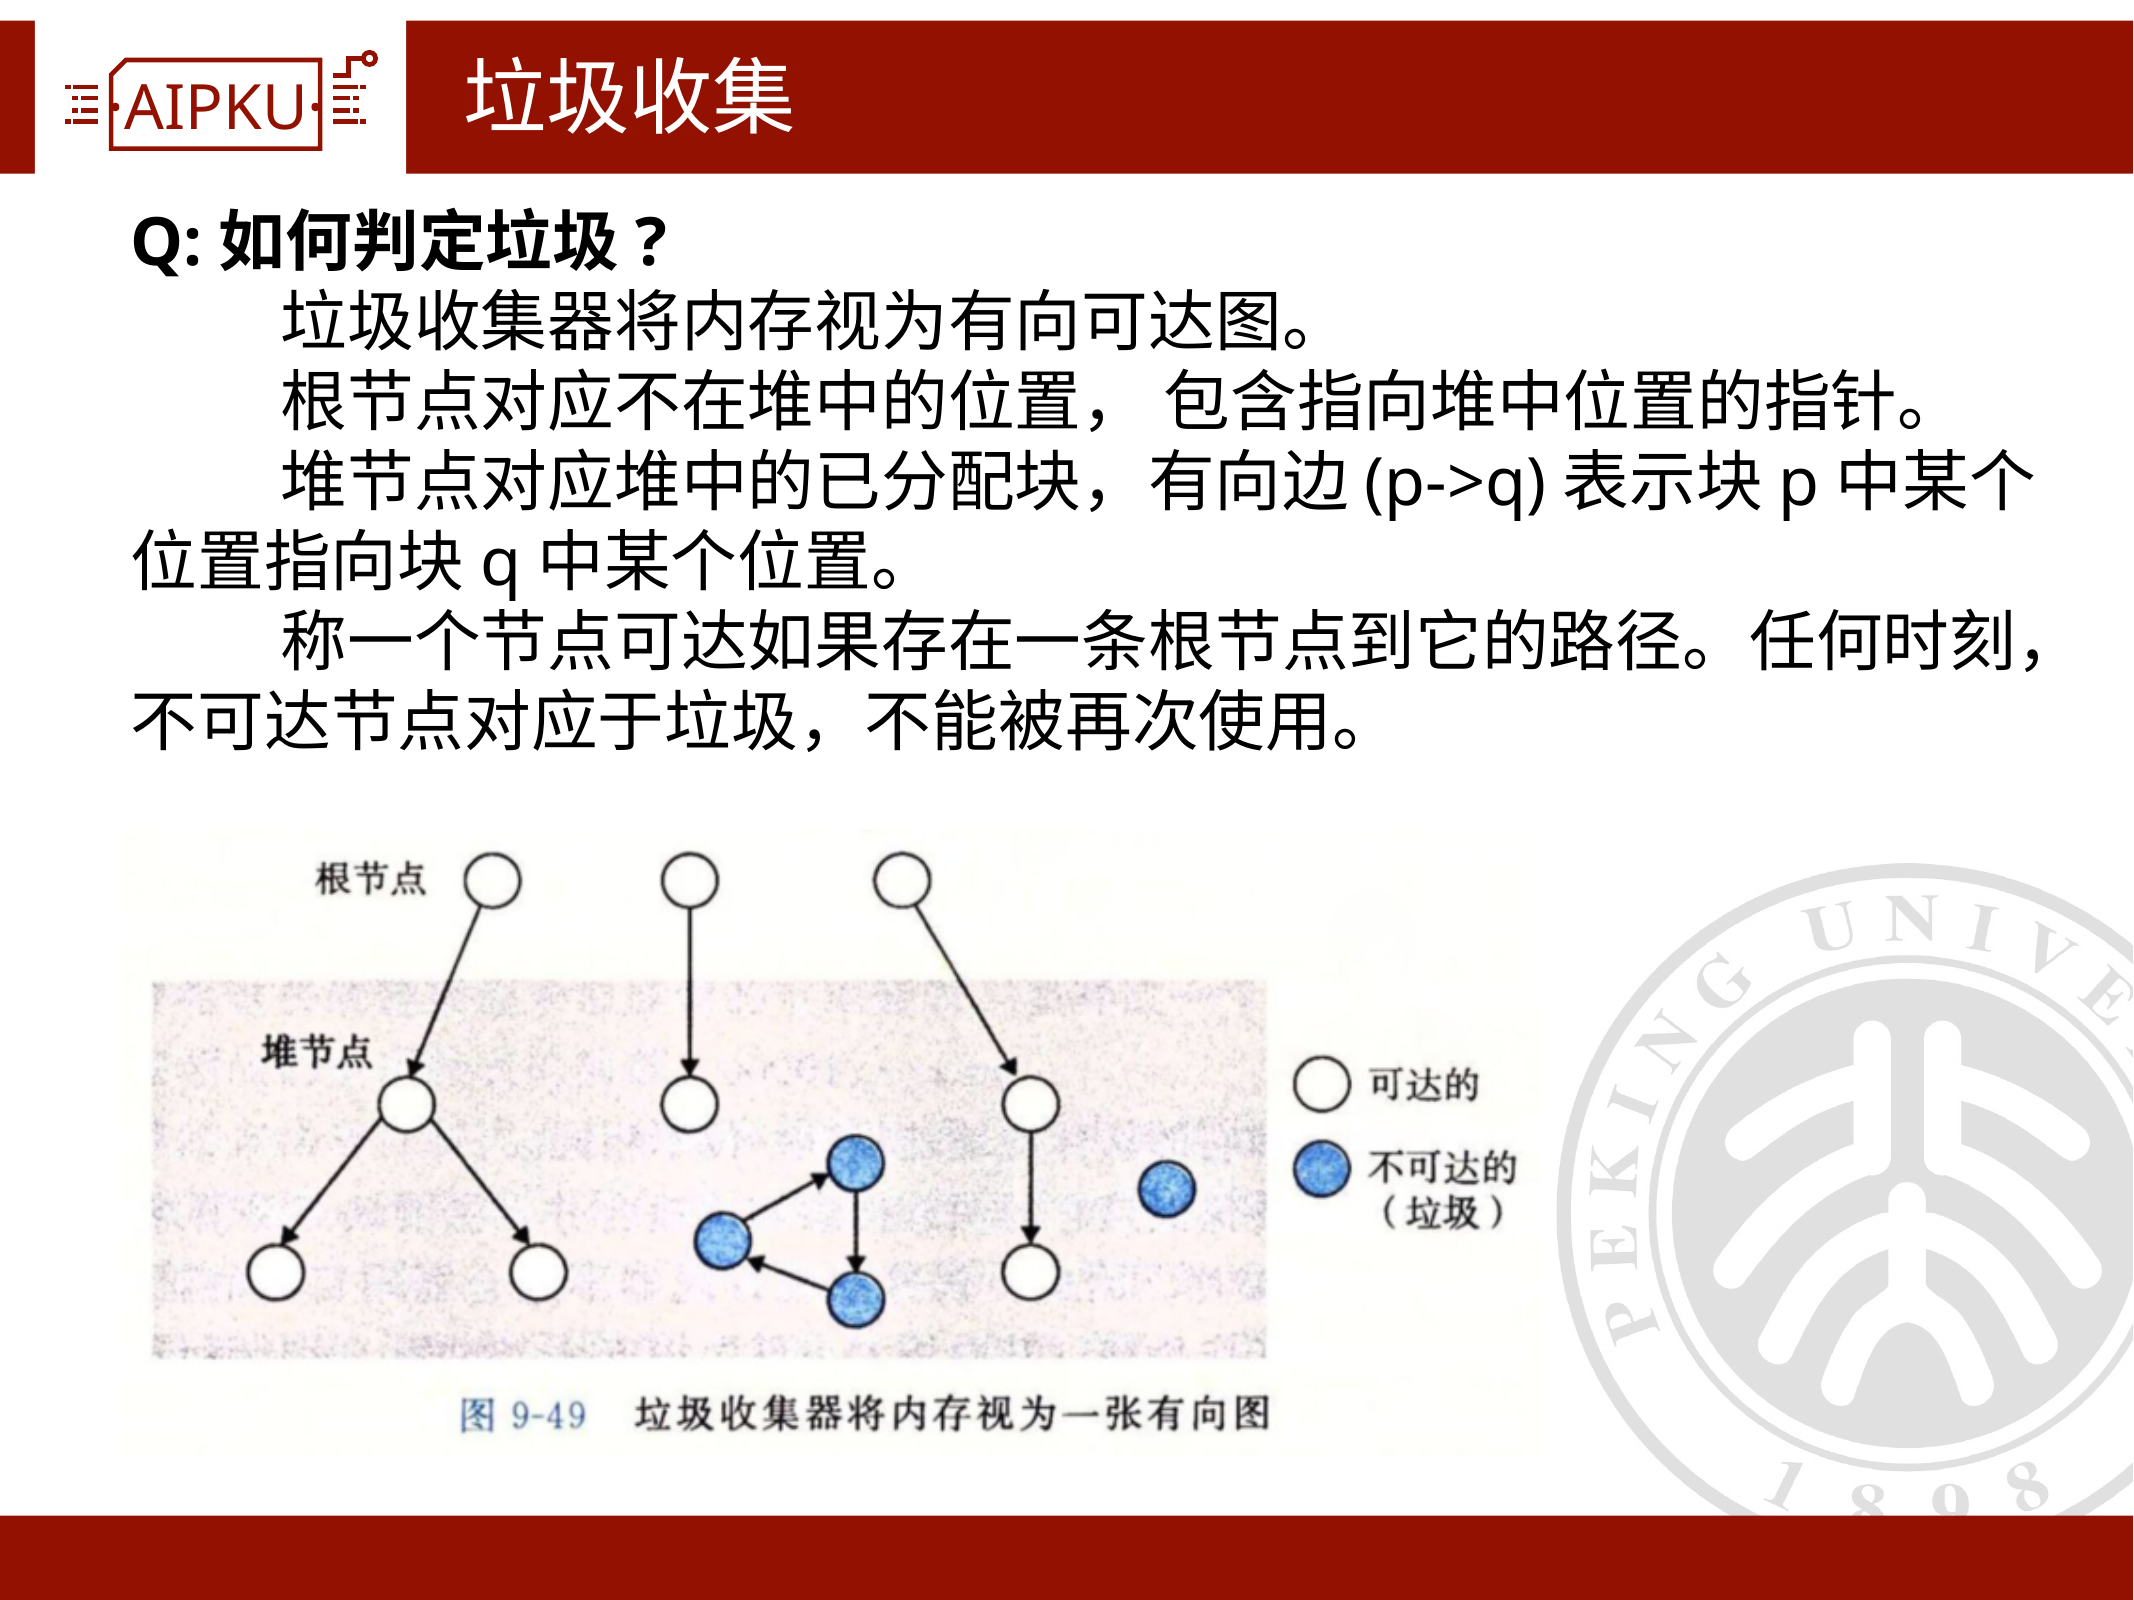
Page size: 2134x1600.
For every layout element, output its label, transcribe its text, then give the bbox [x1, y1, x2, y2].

picture [122, 829, 1540, 1456]
title 垃圾收集 [448, 37, 2000, 158]
text_box Q:如何判定垃圾? 垃圾收集器将内存视为有向可达图。 根节点对应不在堆中的位置， 包含指向堆中位置的指针。 堆节点对应堆中的已分配块，有向边(p->q)表示块p中某个位置指向块q中某个位置。 称一个节点可达如果存在一条根节点到它的路径。任何时刻，不可达节点对应于垃圾，不能被再次使用。 [122, 190, 2101, 767]
